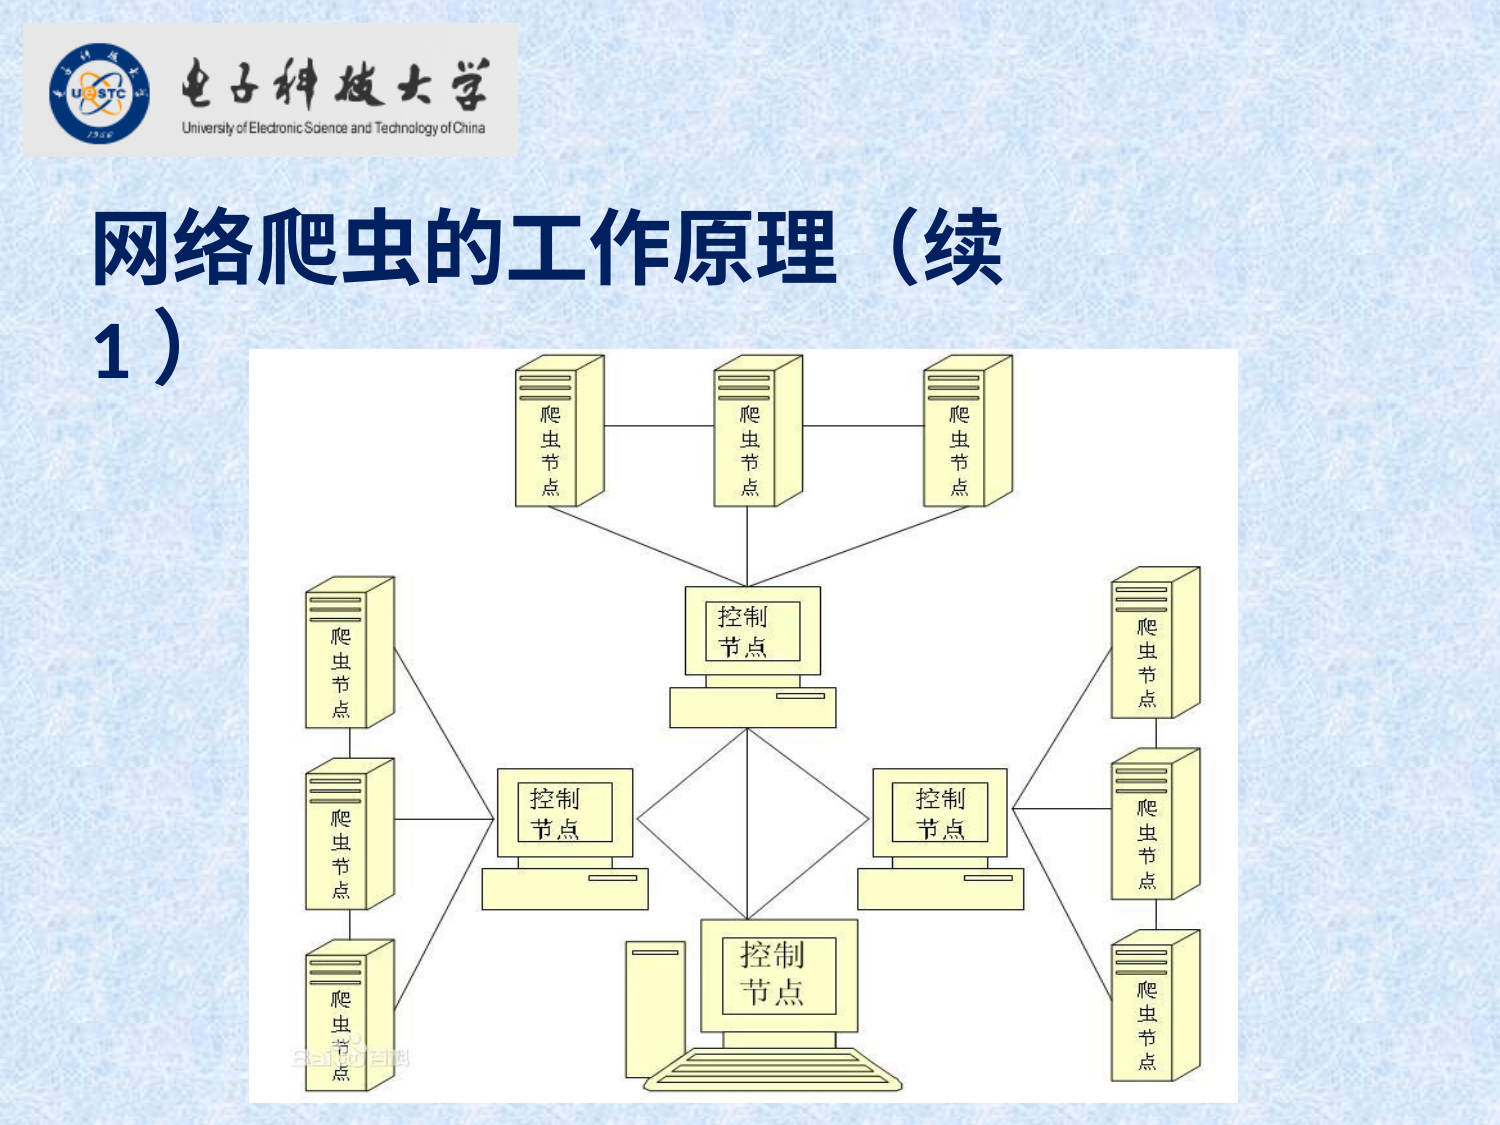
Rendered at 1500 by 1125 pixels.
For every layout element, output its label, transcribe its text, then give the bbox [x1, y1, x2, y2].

title 网络爬虫的工作原理（续1） [75, 187, 1125, 335]
picture [0, 0, 1500, 1125]
